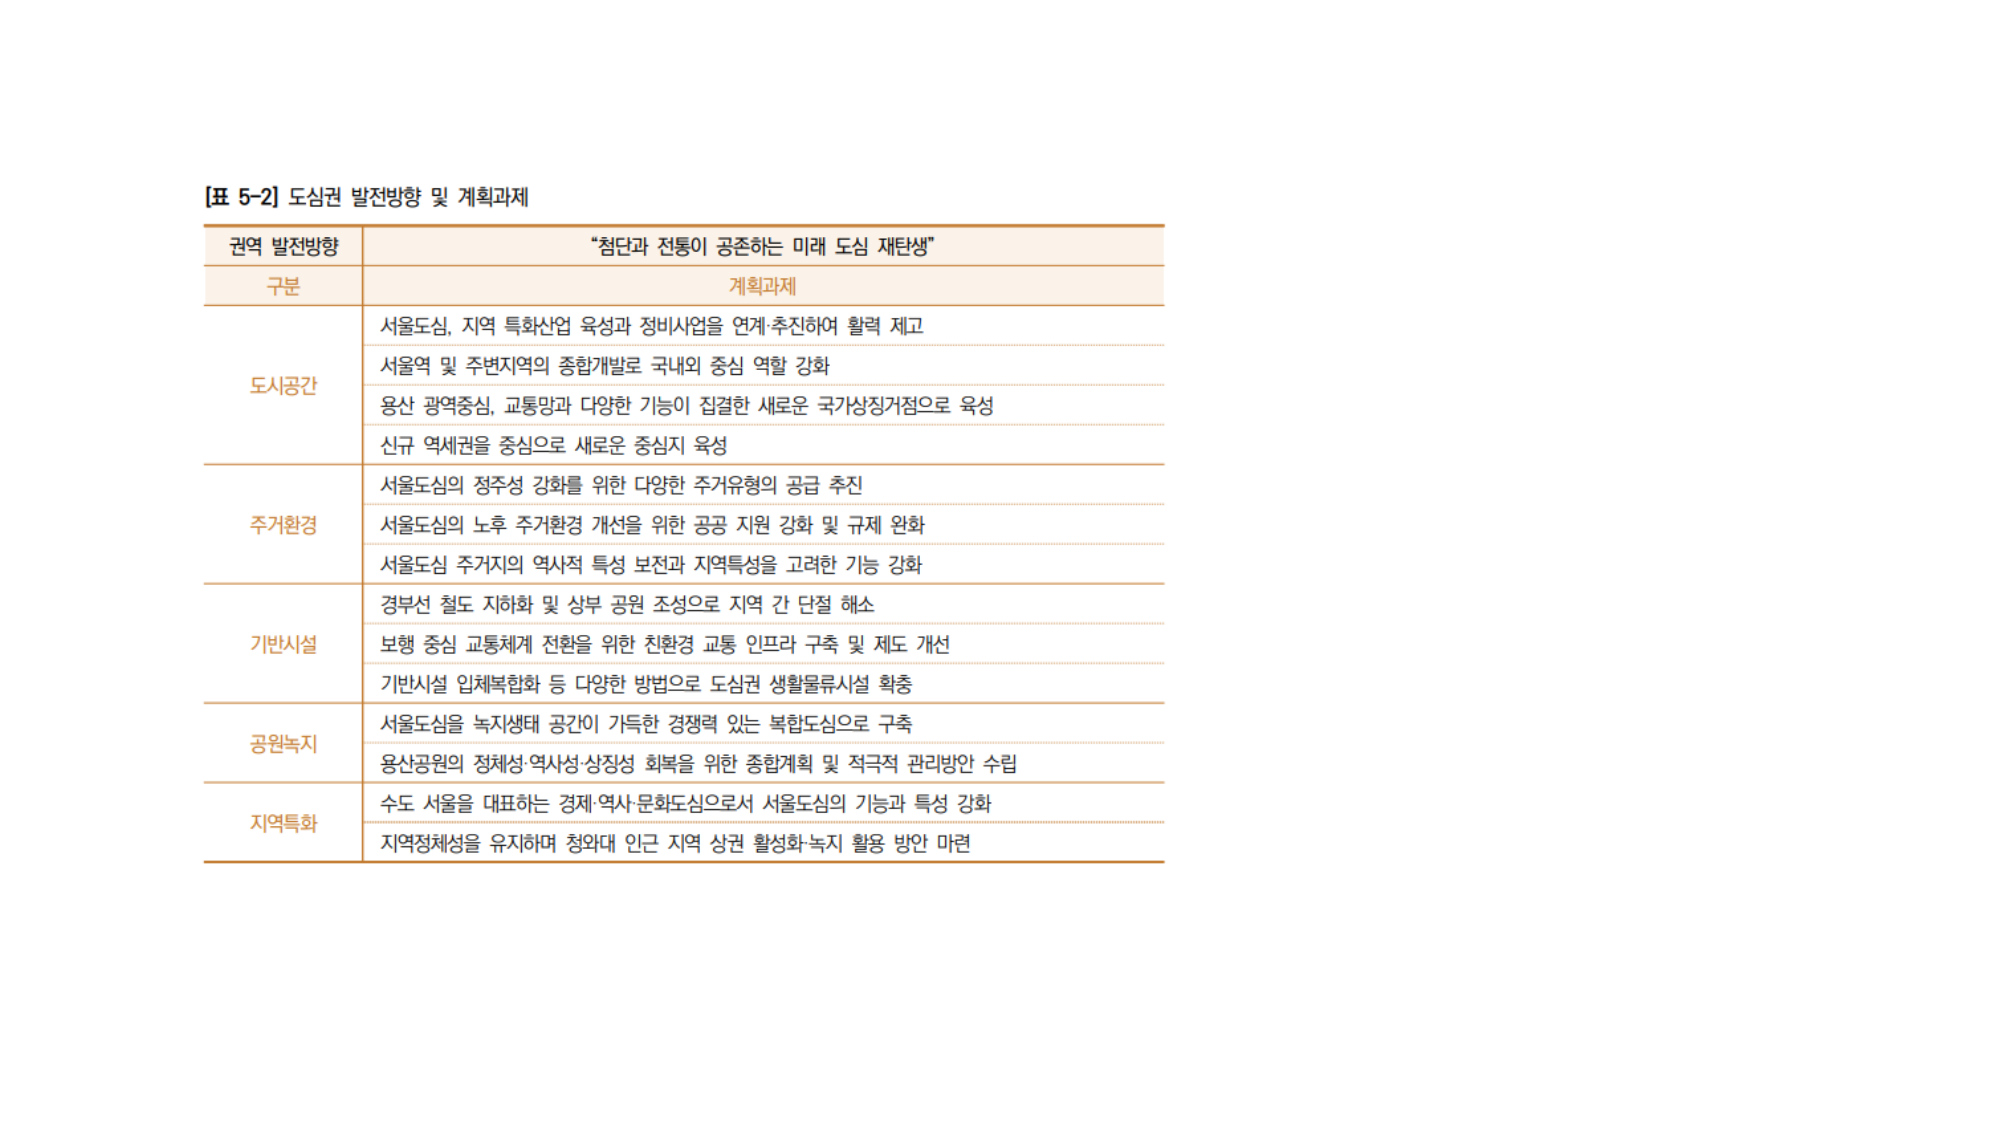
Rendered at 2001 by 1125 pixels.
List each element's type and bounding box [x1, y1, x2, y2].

list [179, 175, 1201, 890]
